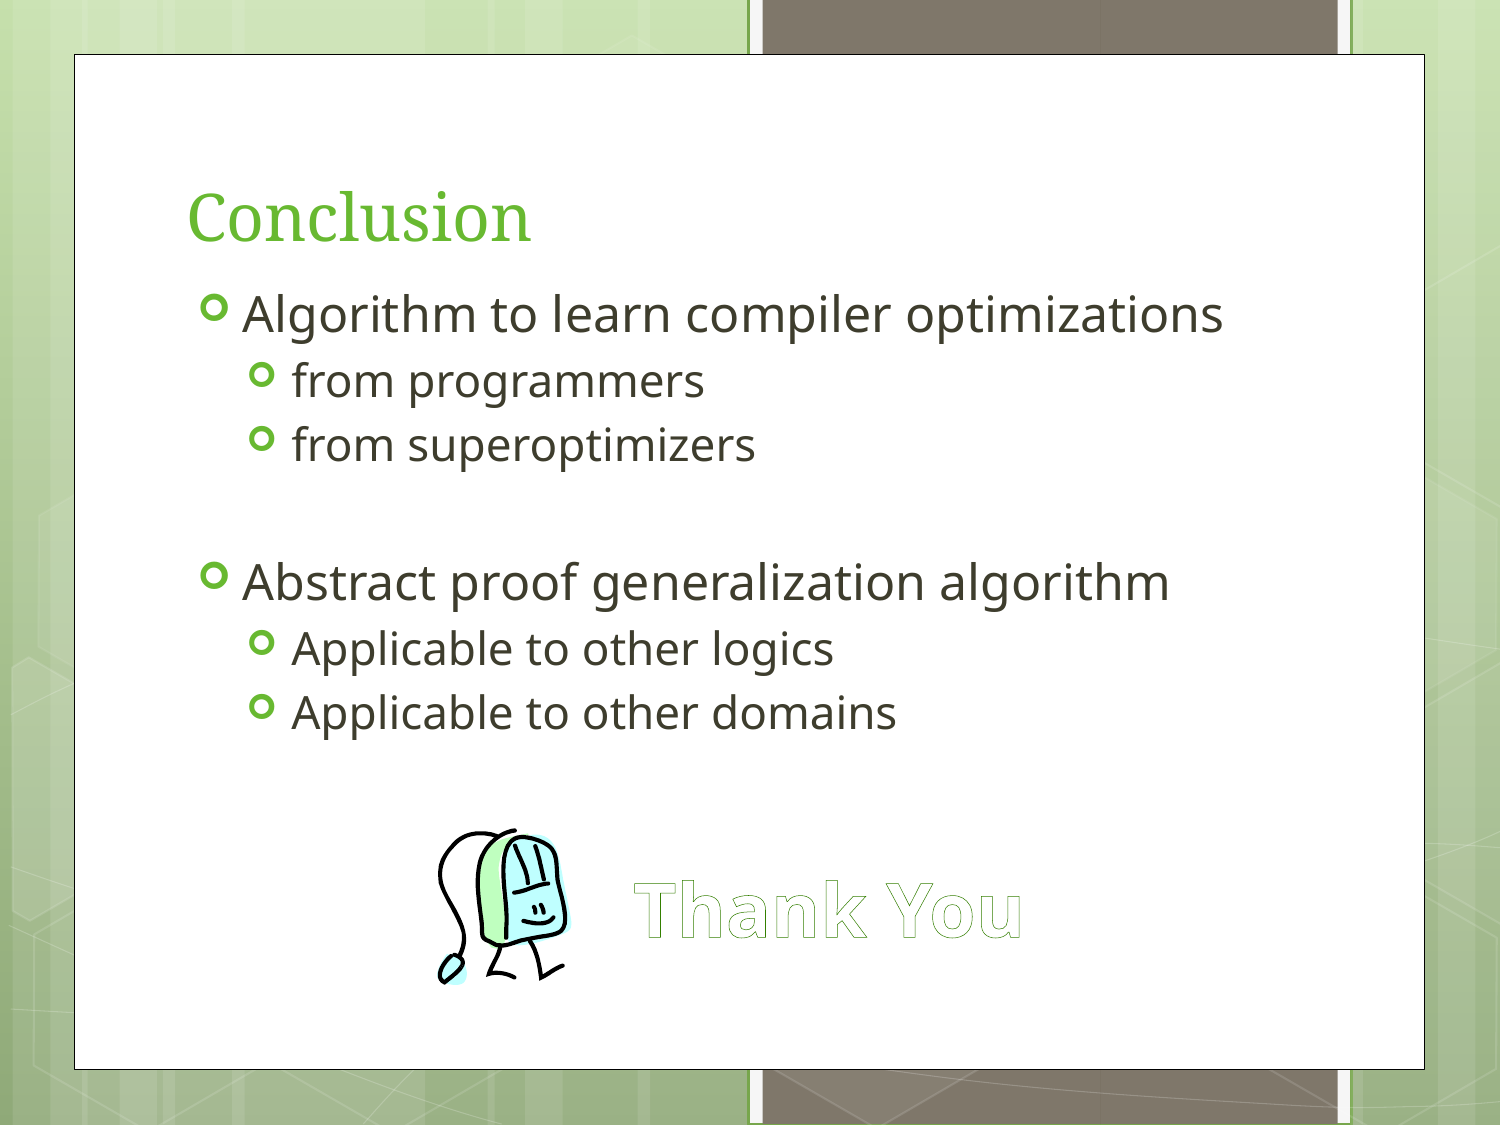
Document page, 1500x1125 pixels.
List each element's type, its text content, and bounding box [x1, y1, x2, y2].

title Conclusion [171, 168, 1324, 263]
list Algorithm to learn compiler optimizations from programmers from superoptimizers Abstract proof generalization algorithm Applicable to other logics Applicable to other domains [171, 275, 1283, 957]
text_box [434, 827, 1066, 988]
